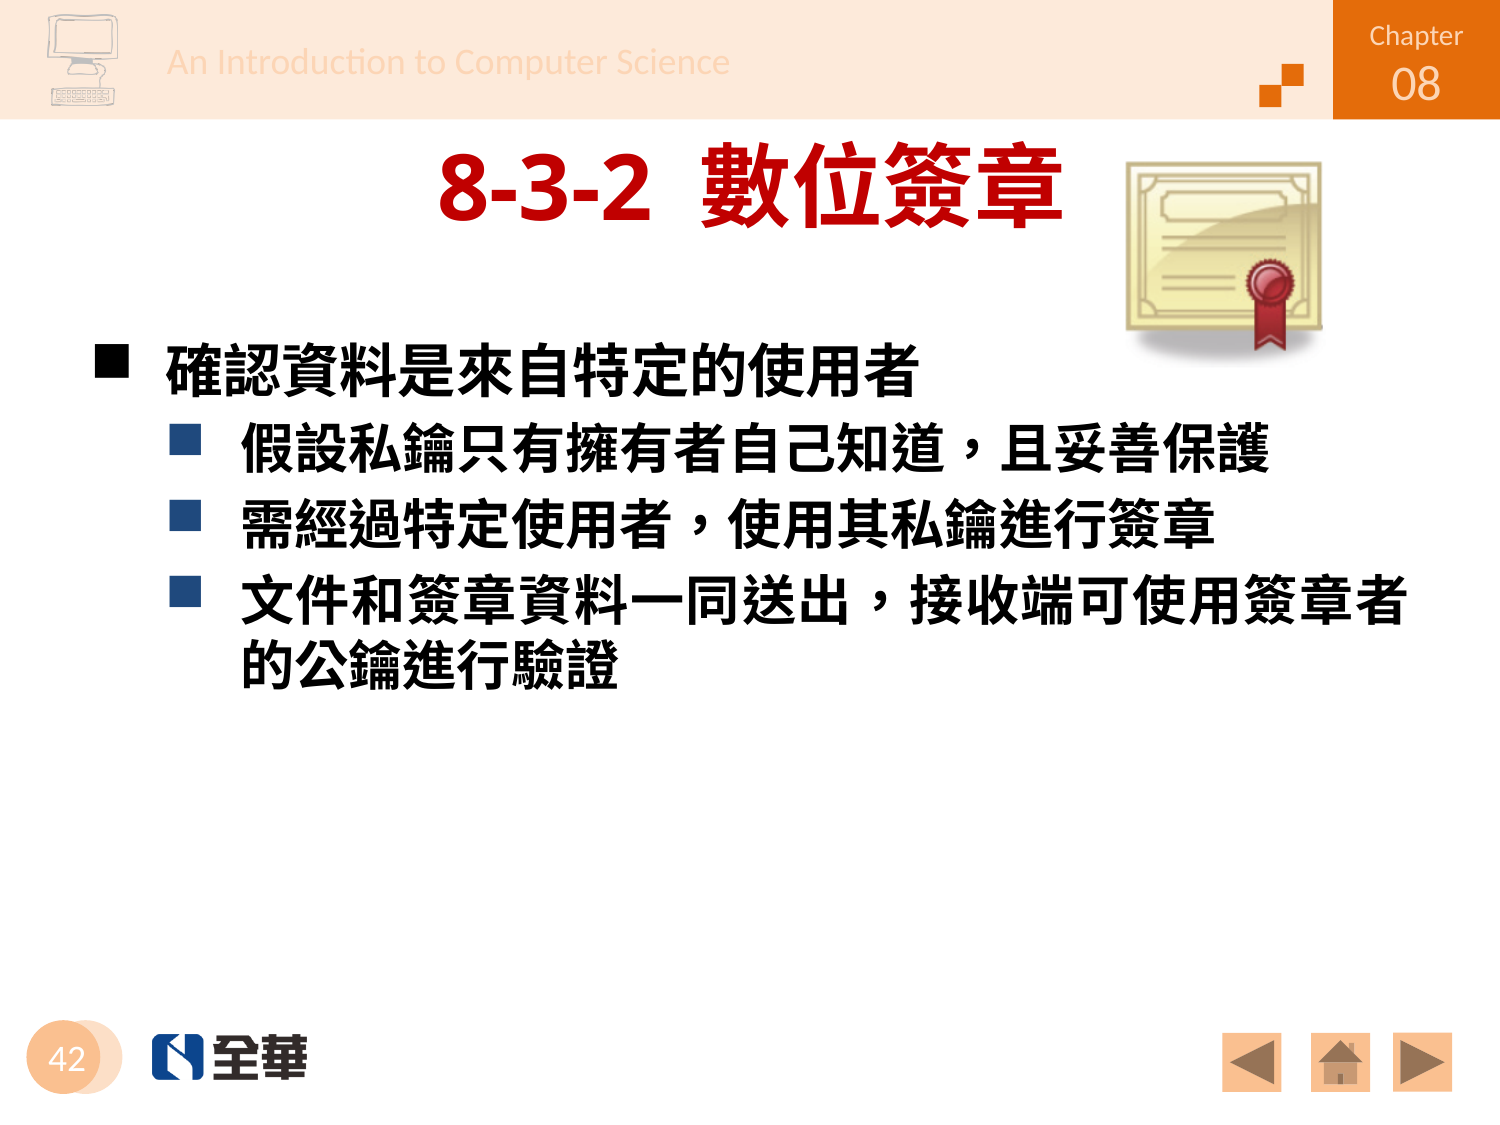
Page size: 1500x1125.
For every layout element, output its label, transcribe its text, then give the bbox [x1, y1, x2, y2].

picture [47, 14, 118, 106]
title 8-3-2 數位簽章 [76, 90, 1427, 278]
picture [152, 1034, 307, 1080]
picture [1104, 141, 1349, 373]
list 確認資料是來自特定的使用者 假設私鑰只有擁有者自己知道，且妥善保護 需經過特定使用者，使用其私鑰進行簽章 文件和簽章資料一同送出，接收端可使用簽章者的公鑰進行驗證 [75, 326, 1425, 1005]
